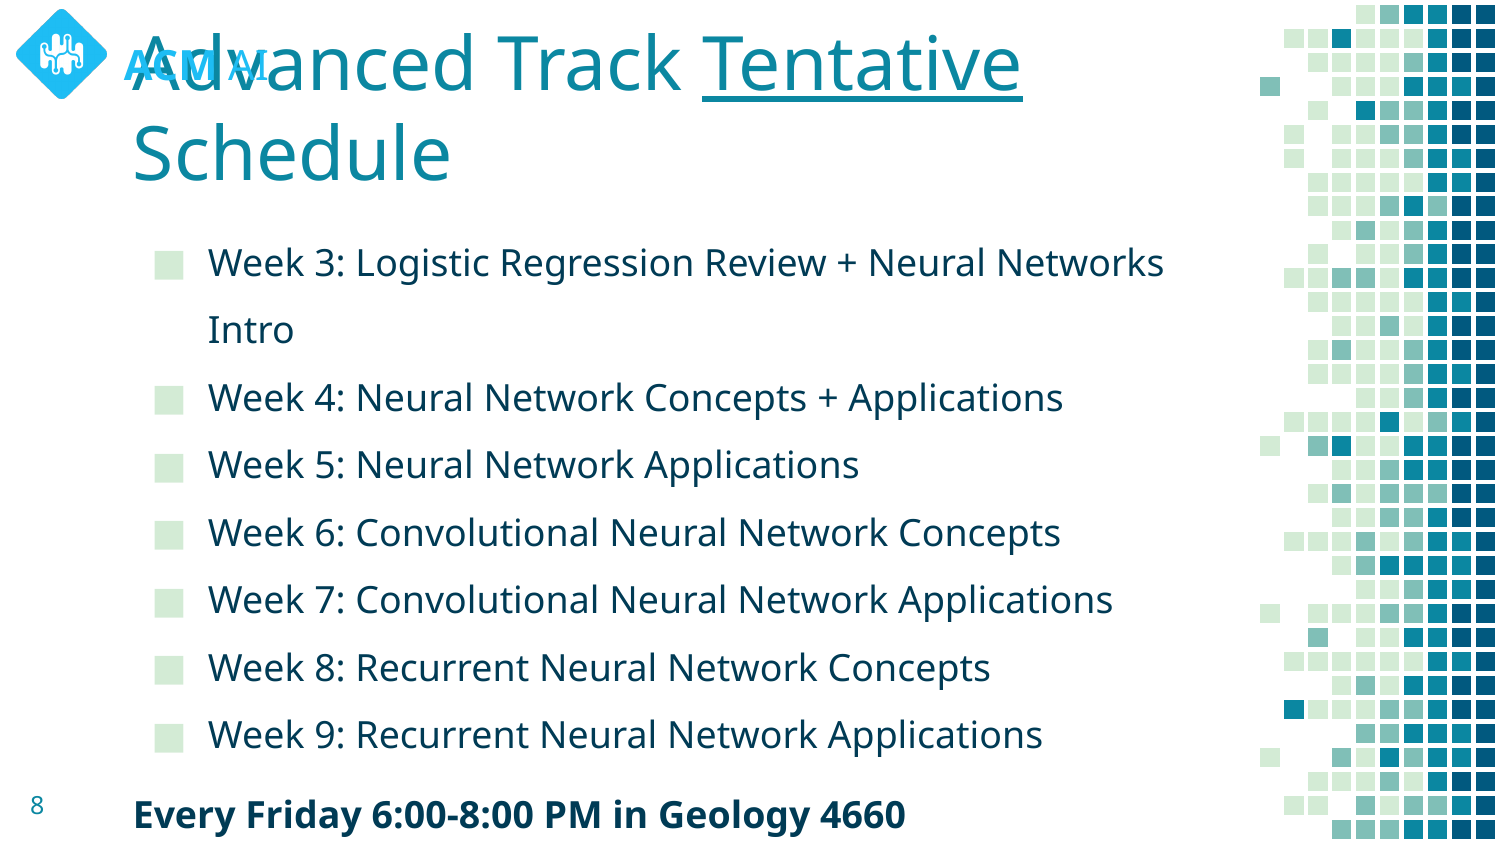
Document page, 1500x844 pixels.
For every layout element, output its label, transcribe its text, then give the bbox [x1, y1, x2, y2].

picture [16, 8, 107, 100]
text_box ACM AI [111, 23, 291, 84]
slide_number ‹#› [15, 774, 105, 839]
list Week 3: Logistic Regression Review + Neural Networks Intro Week 4: Neural Network Concepts + Applications Week 5: Neural Network Applications Week 6: Convolutional Neural Network Concepts Week 7: Convolutional Neural Network Applications Week 8: Recurrent Neural Network Concepts Week 9: Recurrent Neural Network Applications Every Friday 6:00-8:00 PM in Geology 4660 [117, 201, 1227, 839]
title Advanced Track Tentative Schedule [117, 69, 1227, 201]
